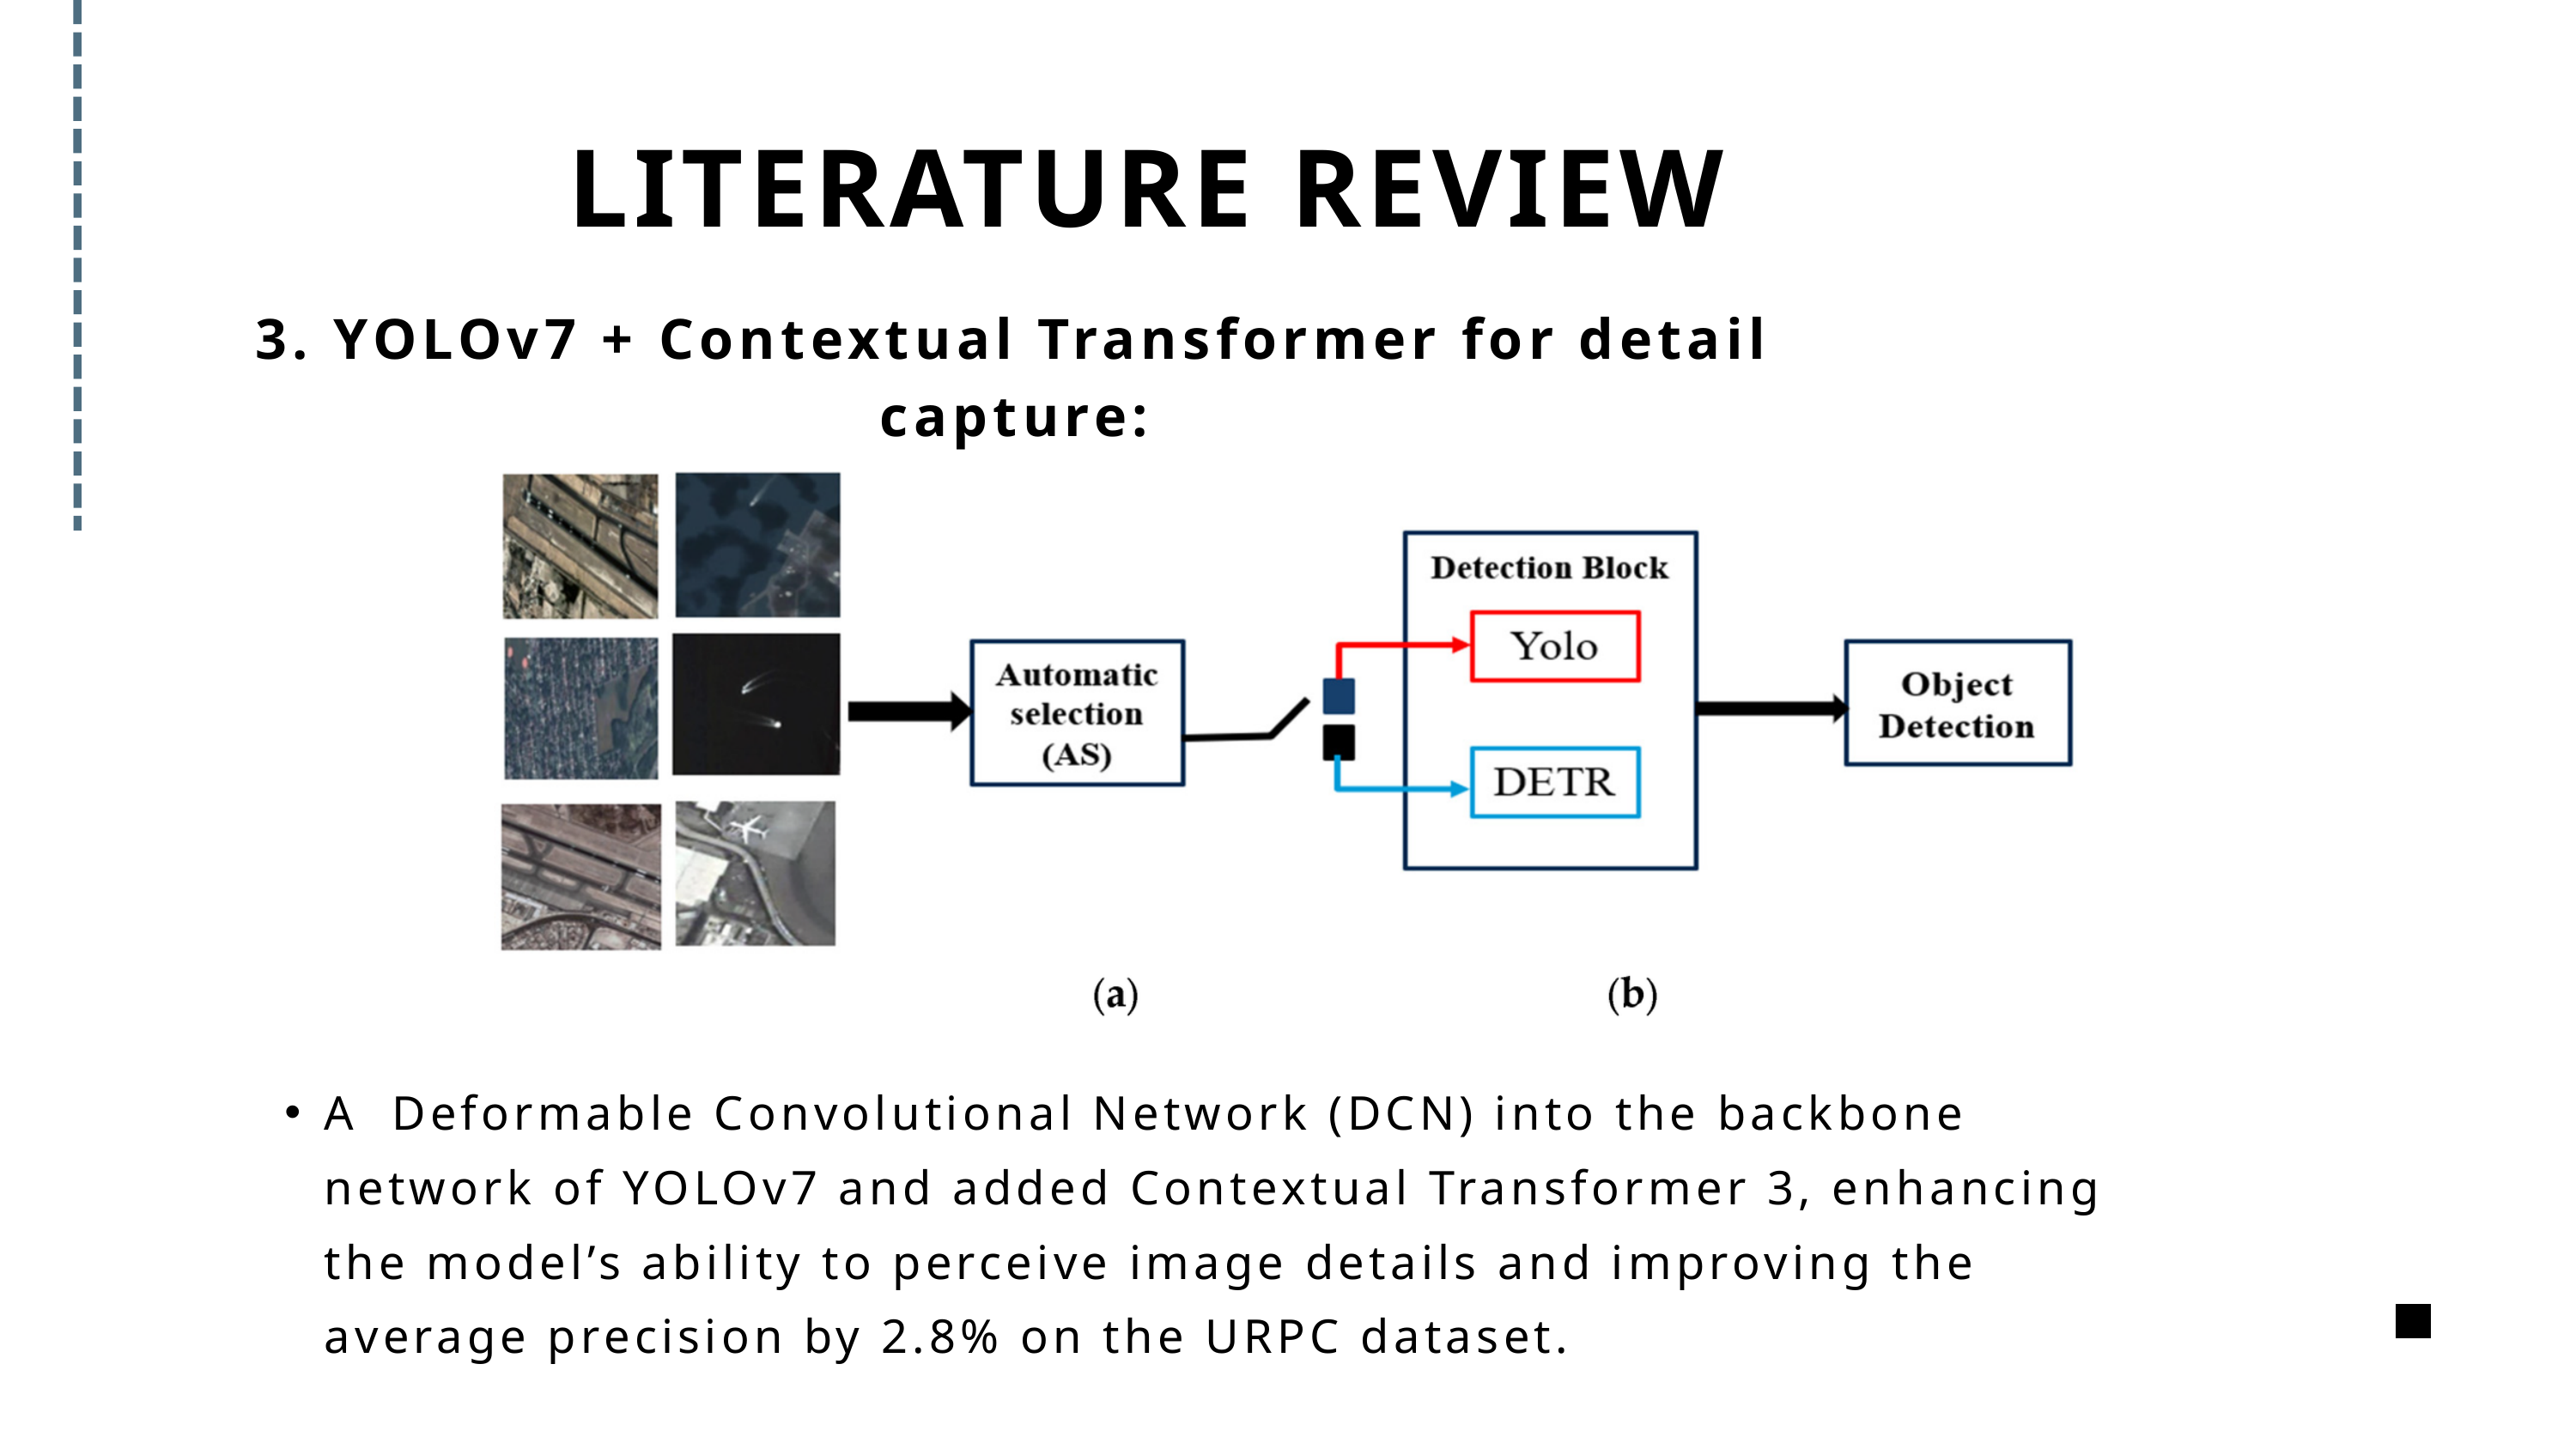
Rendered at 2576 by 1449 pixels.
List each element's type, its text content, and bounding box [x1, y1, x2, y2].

text_box 3. YOLOv7 + Contextual Transformer for detail capture: [170, 293, 1858, 448]
text_box LITERATURE REVIEW [568, 98, 2061, 249]
text_box A Deformable Convolutional Network (DCN) into the backbone network of YOLOv7 and added Contextual Transformer 3, enhancing the model’s ability to perceive image details and improving the average precision by 2.8% on the URPC dataset. [245, 1065, 2176, 1363]
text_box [2396, 1303, 2432, 1339]
text_box [492, 460, 2084, 1028]
